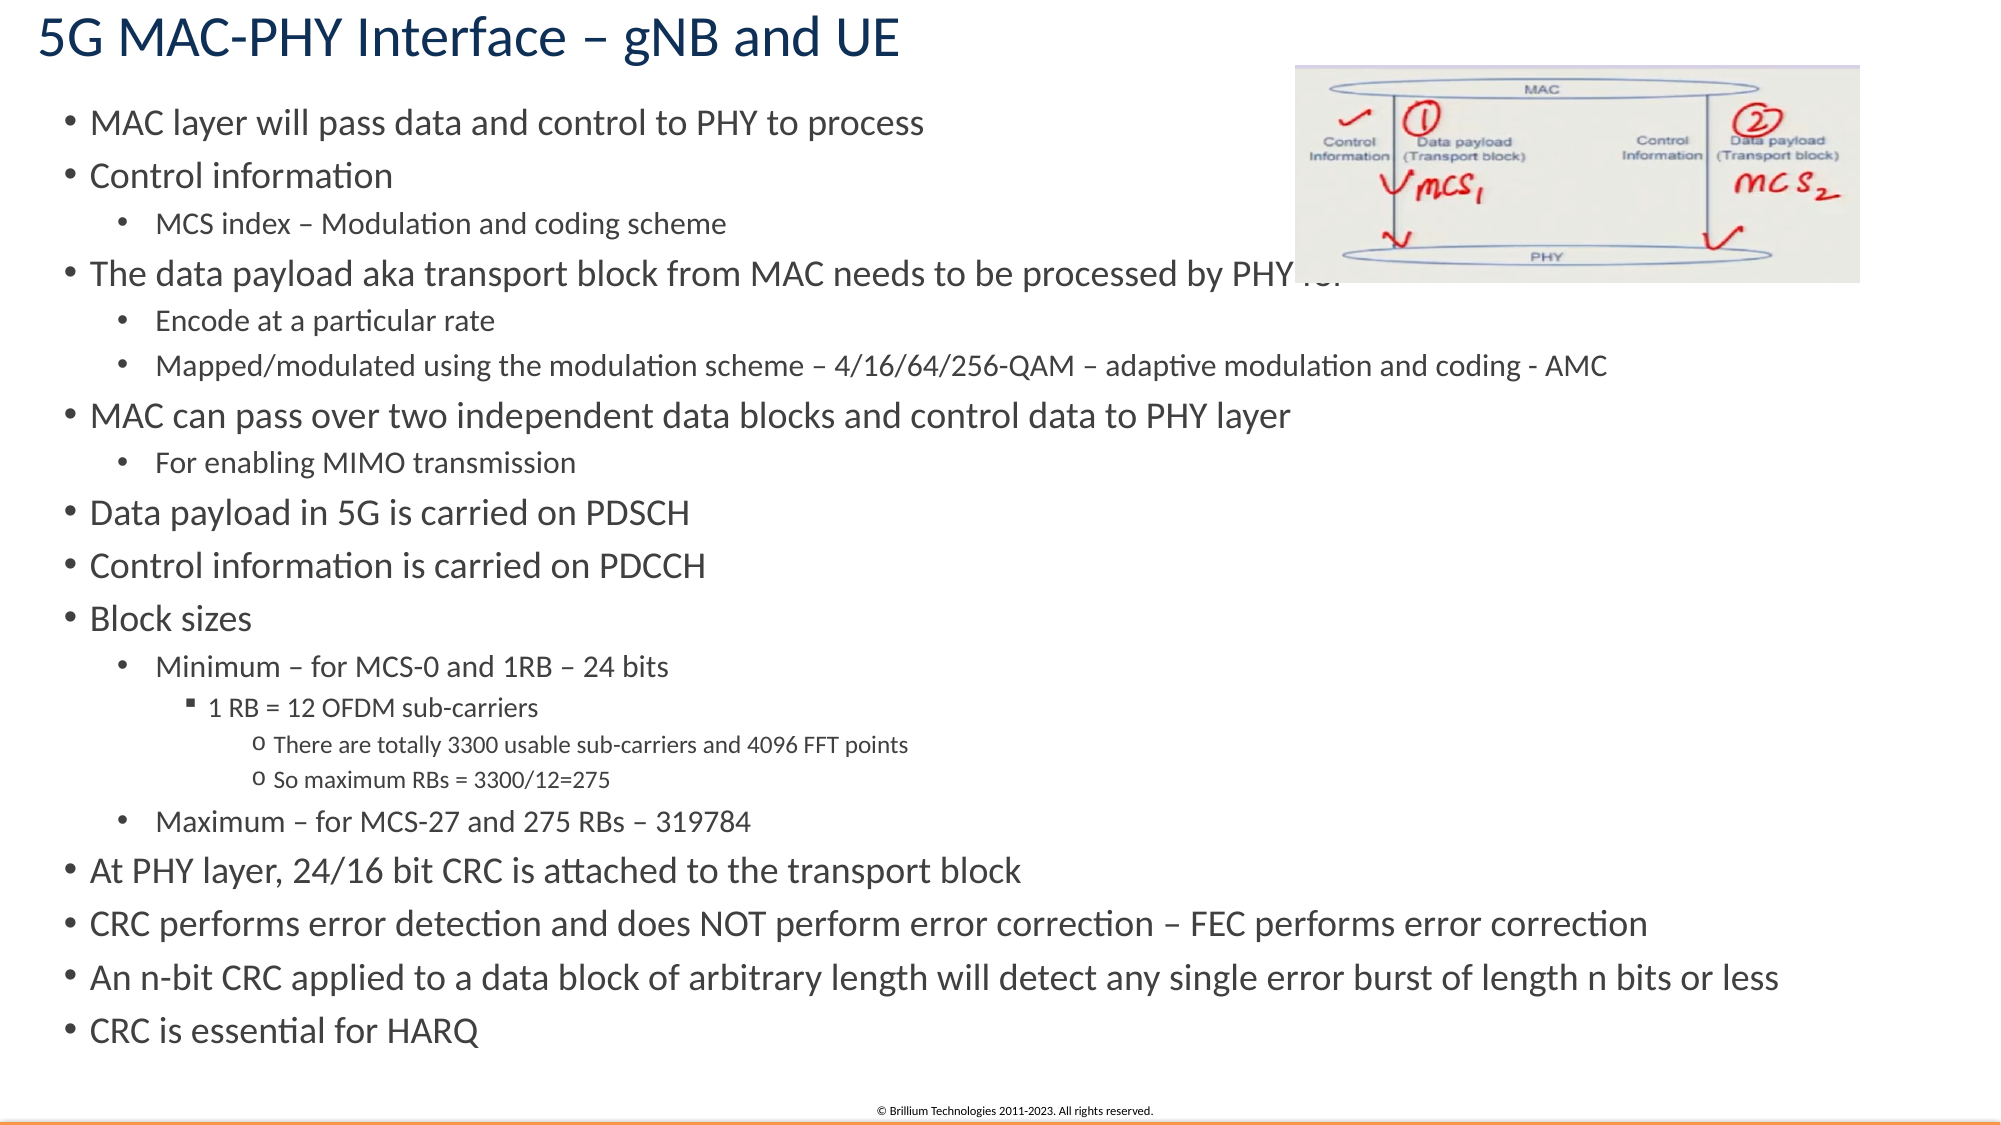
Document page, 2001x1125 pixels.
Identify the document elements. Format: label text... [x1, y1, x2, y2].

title 5G MAC-PHY Interface – gNB and UE [22, 0, 1900, 66]
picture [1295, 65, 1860, 283]
list MAC layer will pass data and control to PHY to process Control information MCS index – Modulation and coding scheme The data payload aka transport block from MAC needs to be processed by PHY for Encode at a particular rate Mapped/modulated using the modulation scheme – 4/16/64/256-QAM – adaptive modulation and coding - AMC MAC can pass over two independent data blocks and control data to PHY layer For enabling MIMO transmission Data payload in 5G is carried on PDSCH Control information is carried on PDCCH Block sizes Minimum – for MCS-0 and 1RB – 24 bits 1 RB = 12 OFDM sub-carriers There are totally 3300 usable sub-carriers and 4096 FFT points So maximum RBs = 3300/12=275 Maximum – for MCS-27 and 275 RBs – 319784 At PHY layer, 24/16 bit CRC is attached to the transport block CRC performs error detection and does NOT perform error correction – FEC performs error correction An n-bit CRC applied to a data block of arbitrary length will detect any single error burst of length n bits or less CRC is essential for HARQ [35, 90, 1900, 1067]
